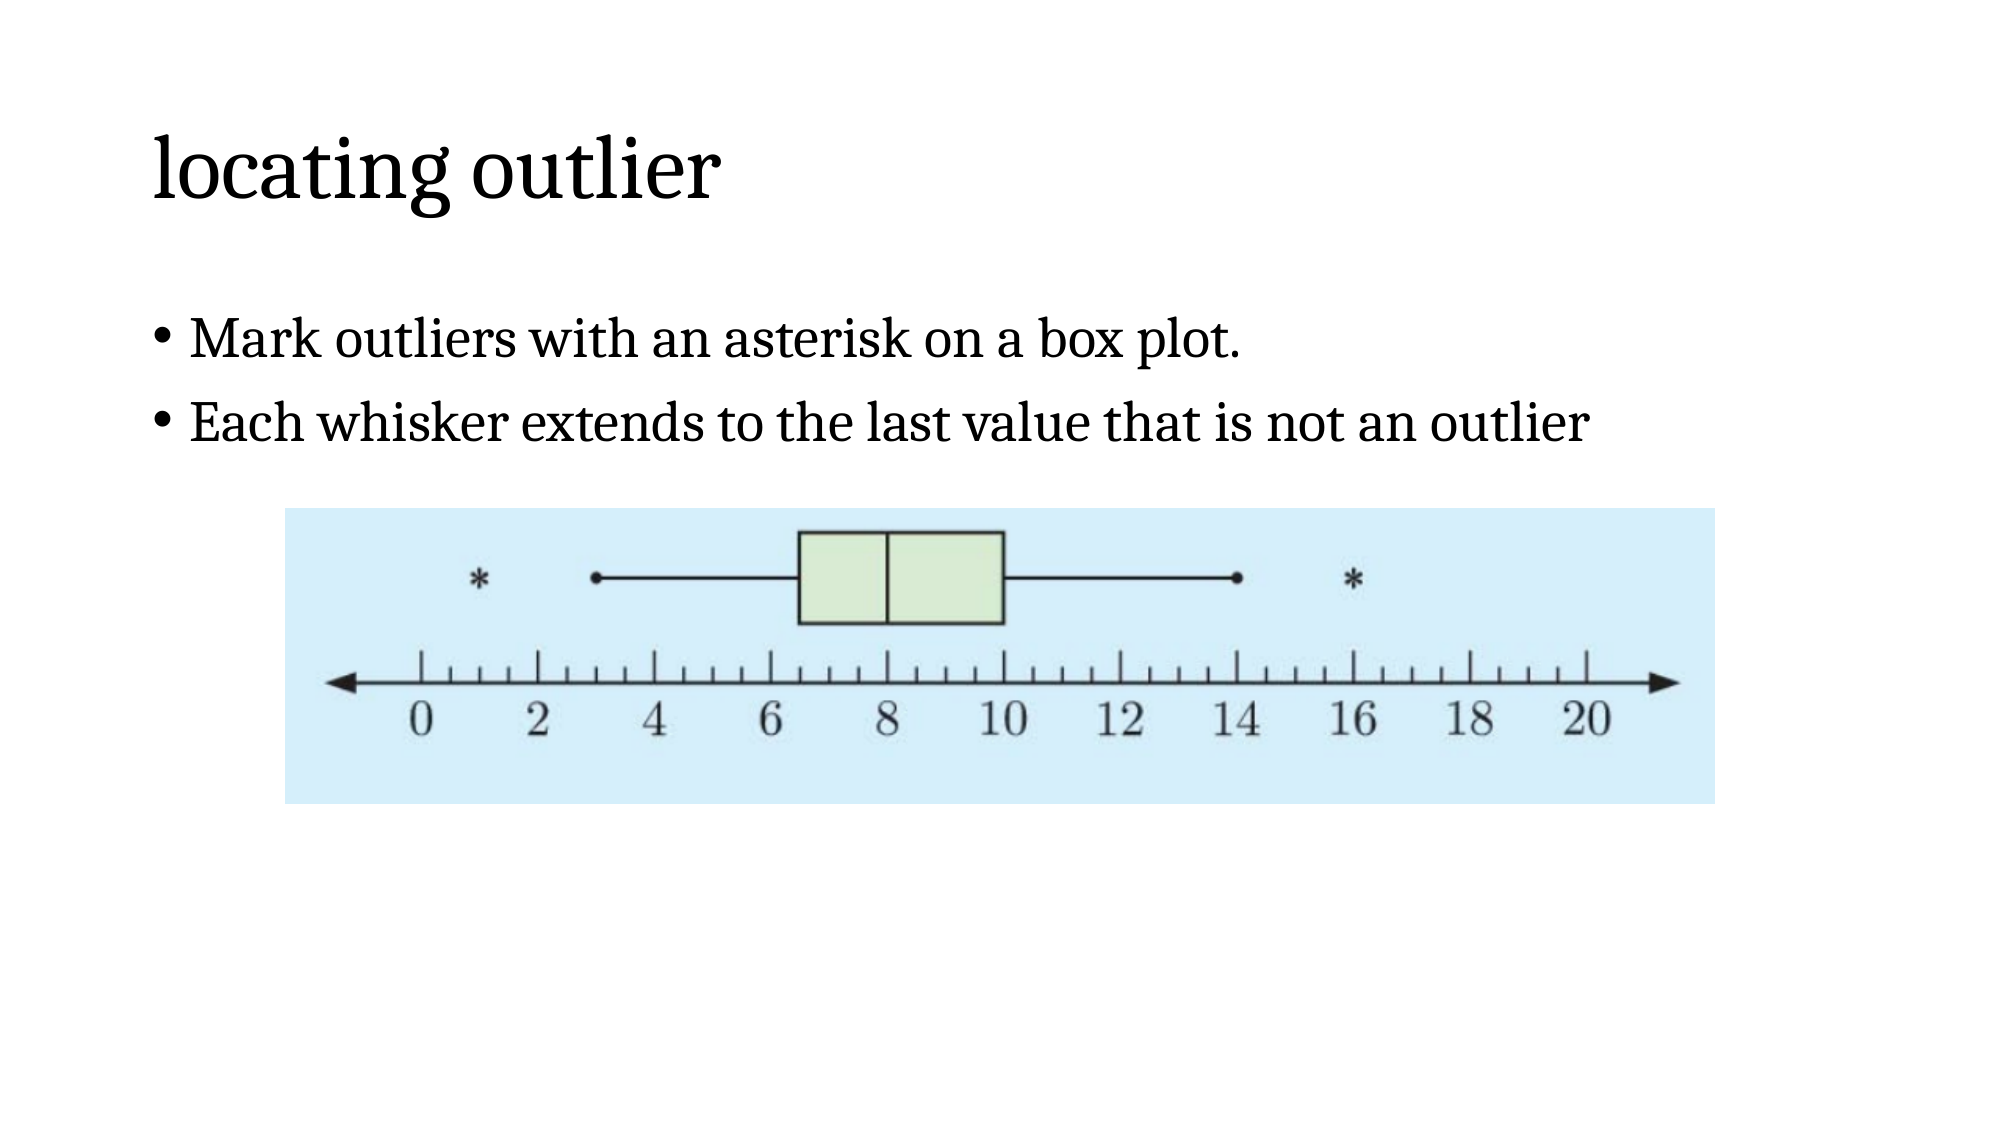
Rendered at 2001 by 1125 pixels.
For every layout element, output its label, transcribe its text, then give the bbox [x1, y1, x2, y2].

title locating outlier [137, 59, 1863, 278]
picture [285, 508, 1715, 805]
list Mark outliers with an asterisk on a box plot. Each whisker extends to the last value that is not an outlier [137, 299, 1863, 1014]
